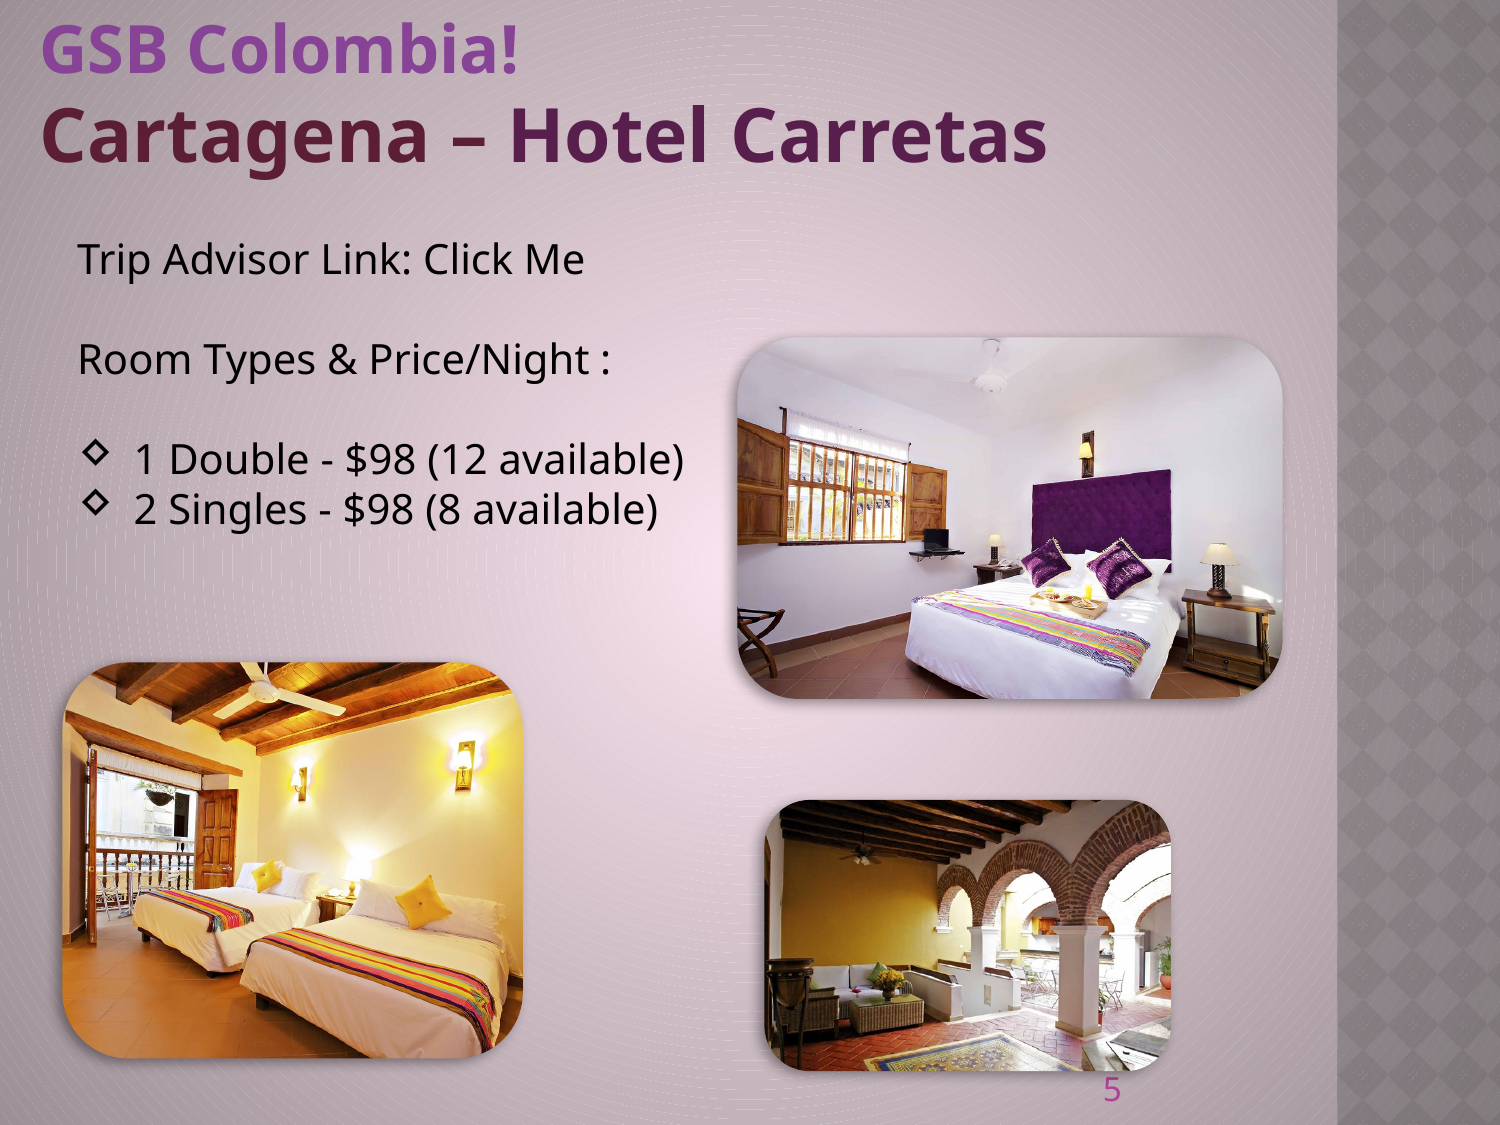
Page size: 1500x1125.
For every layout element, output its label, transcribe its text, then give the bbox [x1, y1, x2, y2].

text_box GSB Colombia! Cartagena – Hotel Carretas [24, 0, 1500, 945]
picture [737, 336, 1284, 700]
picture [764, 799, 1172, 1072]
picture [61, 662, 524, 1059]
slide_number 5 [1025, 1083, 1122, 1113]
text_box Trip Advisor Link: Click Me Room Types & Price/Night : 1 Double - $98 (12 available) 2 Singles - $98 (8 available) [62, 224, 725, 760]
